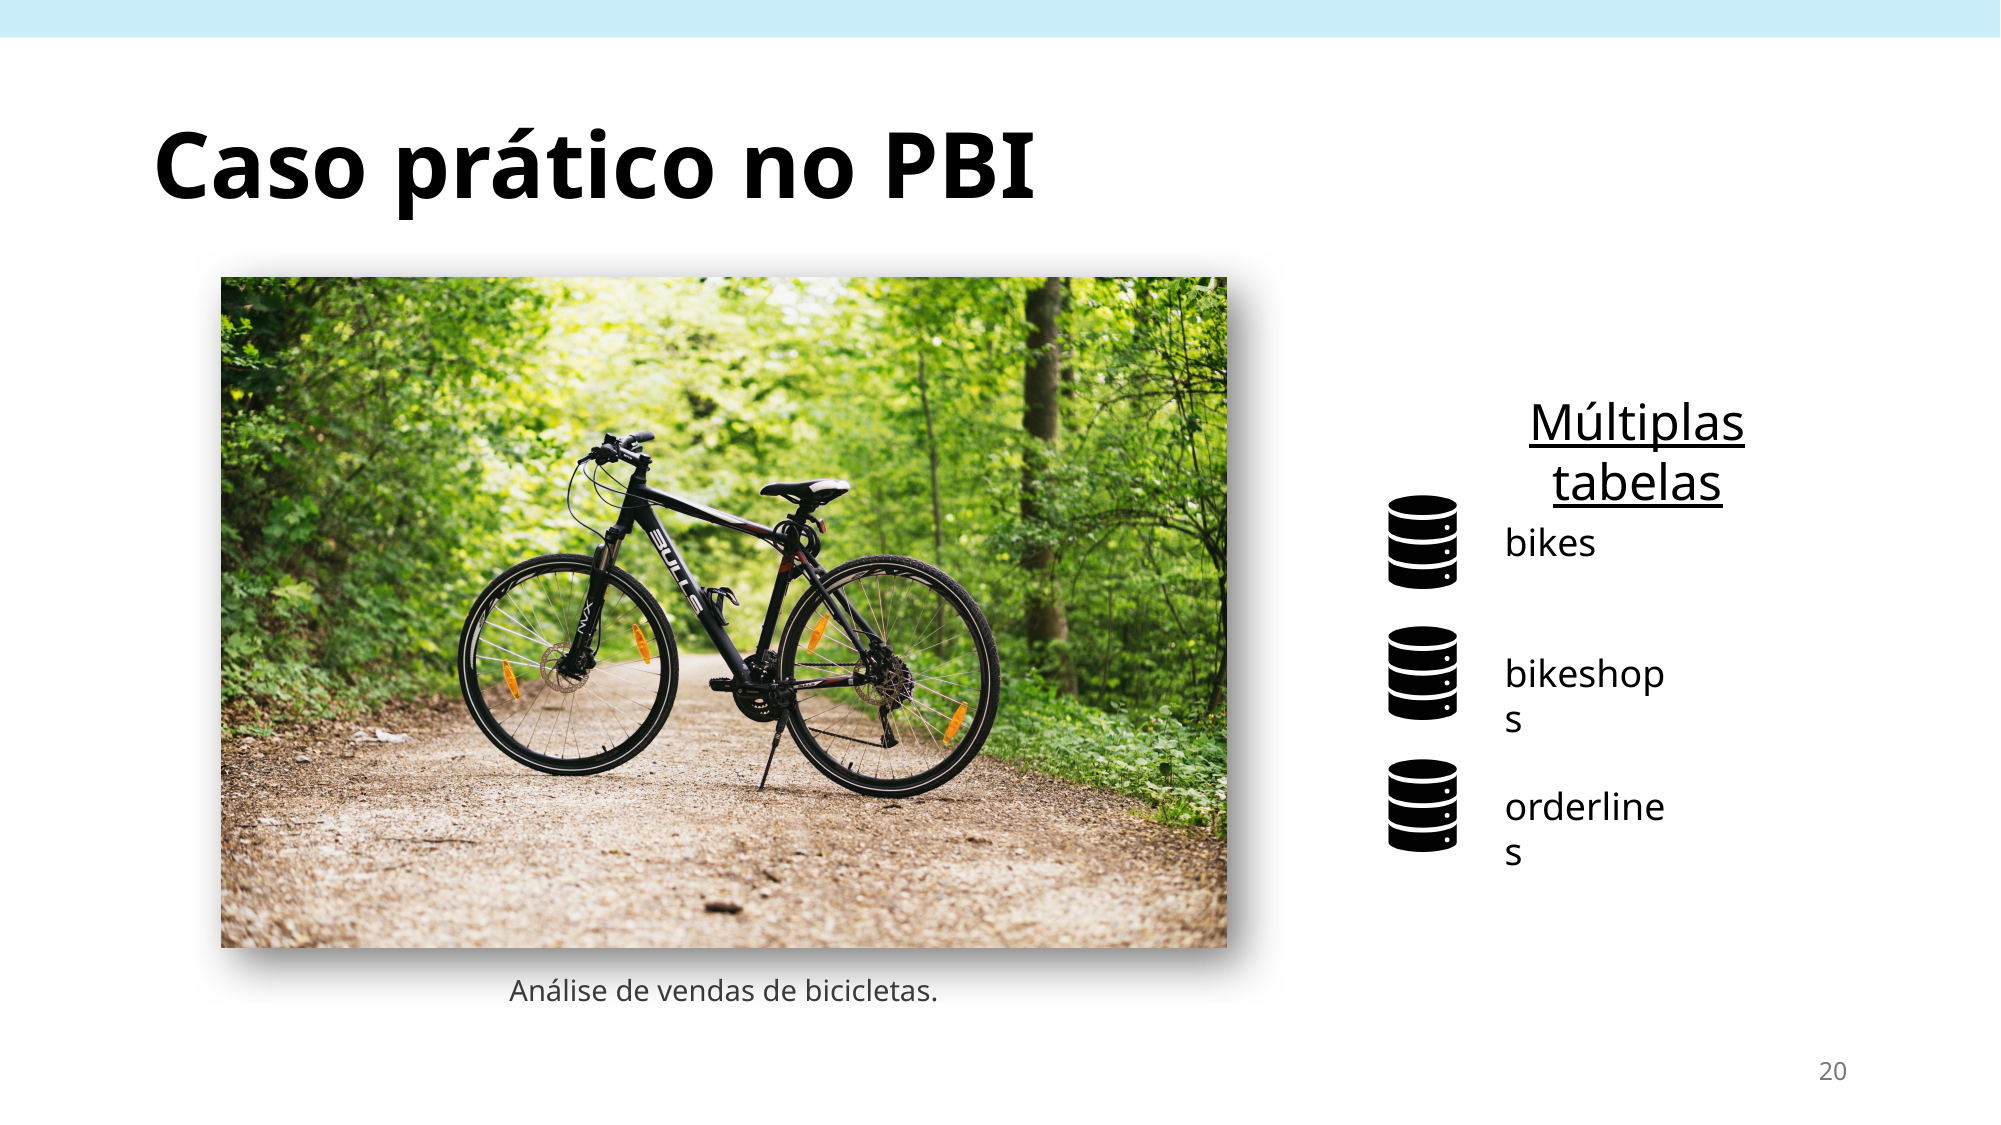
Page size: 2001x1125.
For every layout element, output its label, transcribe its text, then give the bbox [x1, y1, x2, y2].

text_box [0, 0, 2000, 39]
slide_number 20 [1412, 1042, 1863, 1103]
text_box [1363, 614, 1698, 732]
picture [220, 276, 1228, 948]
text_box Análise de vendas de bicicletas. [221, 964, 1227, 1015]
title Caso prático no PBI [137, 59, 1863, 278]
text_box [1363, 747, 1698, 865]
text_box Múltiplas tabelas [1434, 383, 1840, 519]
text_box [1363, 483, 1698, 601]
